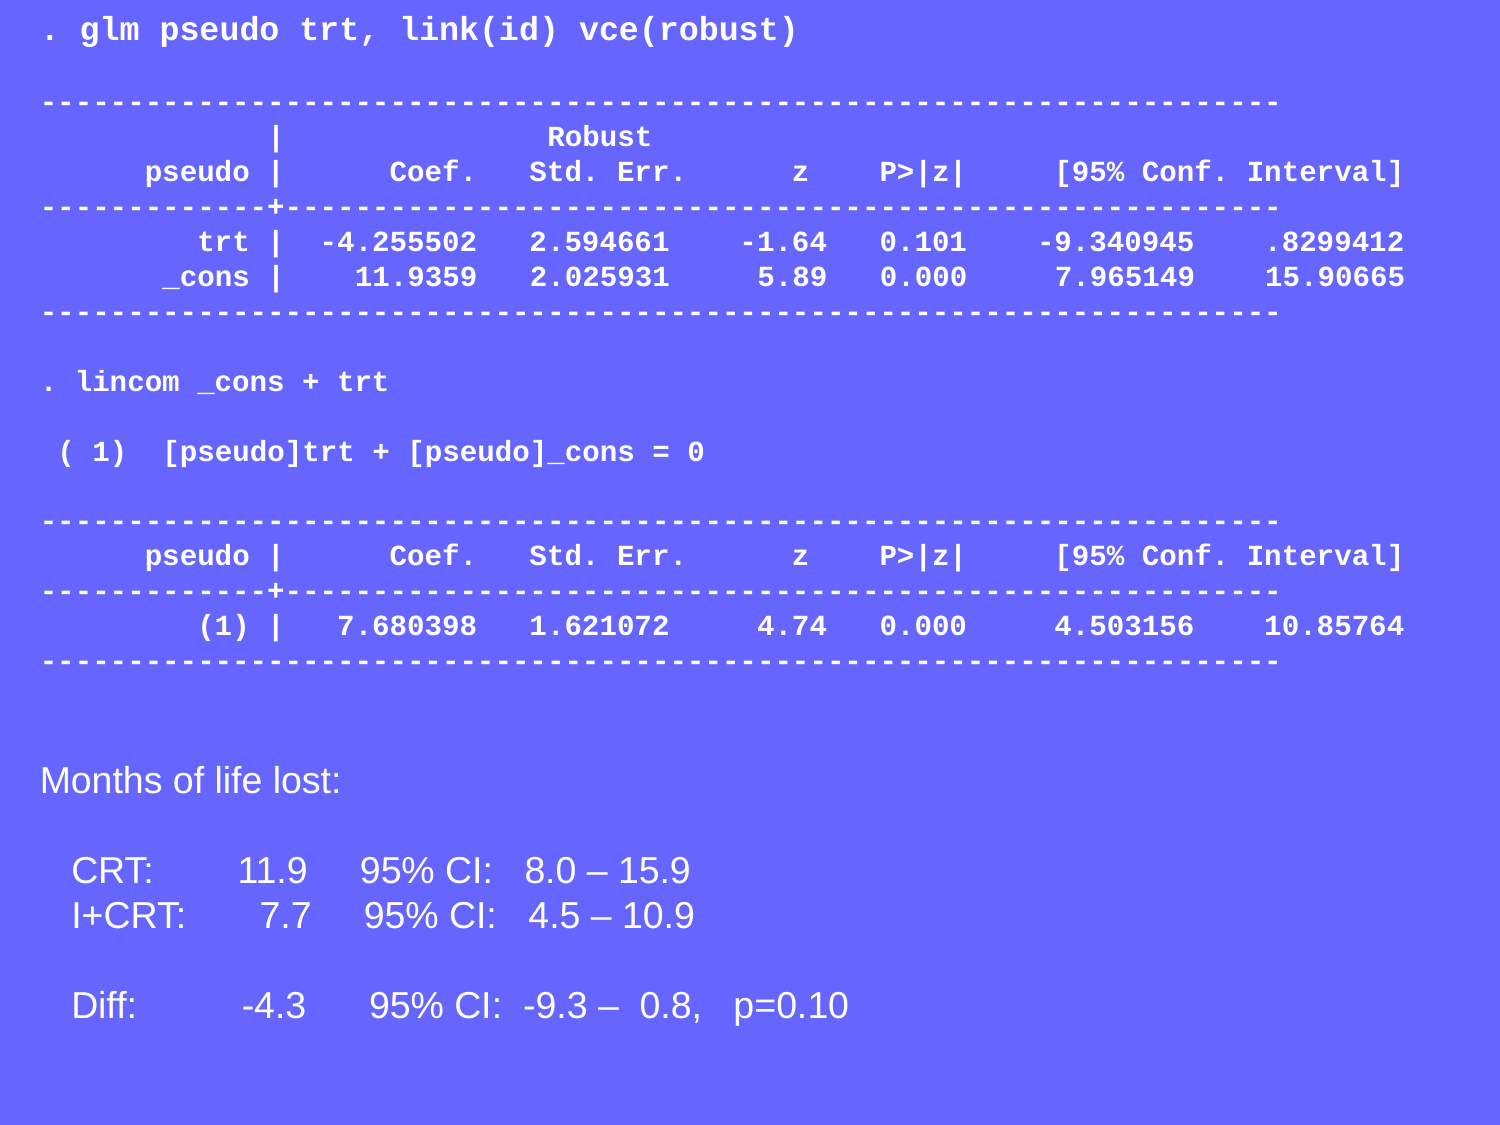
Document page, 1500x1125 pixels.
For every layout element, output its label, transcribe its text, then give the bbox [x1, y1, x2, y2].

text_box . glm pseudo trt, link(id) vce(robust) ----------------------------------------------------------------------- | Robust pseudo | Coef. Std. Err. z P>|z| [95% Conf. Interval] -------------+--------------------------------------------------------- trt | -4.255502 2.594661 -1.64 0.101 -9.340945 .8299412 _cons | 11.9359 2.025931 5.89 0.000 7.965149 15.90665 ----------------------------------------------------------------------- . lincom _cons + trt ( 1) [pseudo]trt + [pseudo]_cons = 0 ----------------------------------------------------------------------- pseudo | Coef. Std. Err. z P>|z| [95% Conf. Interval] -------------+--------------------------------------------------------- (1) | 7.680398 1.621072 4.74 0.000 4.503156 10.85764 ----------------------------------------------------------------------- Months of life lost: CRT: 11.9 95% CI: 8.0 – 15.9 I+CRT: 7.7 95% CI: 4.5 – 10.9 Diff: -4.3 95% CI: -9.3 – 0.8, p=0.10 [24, 0, 1488, 1079]
